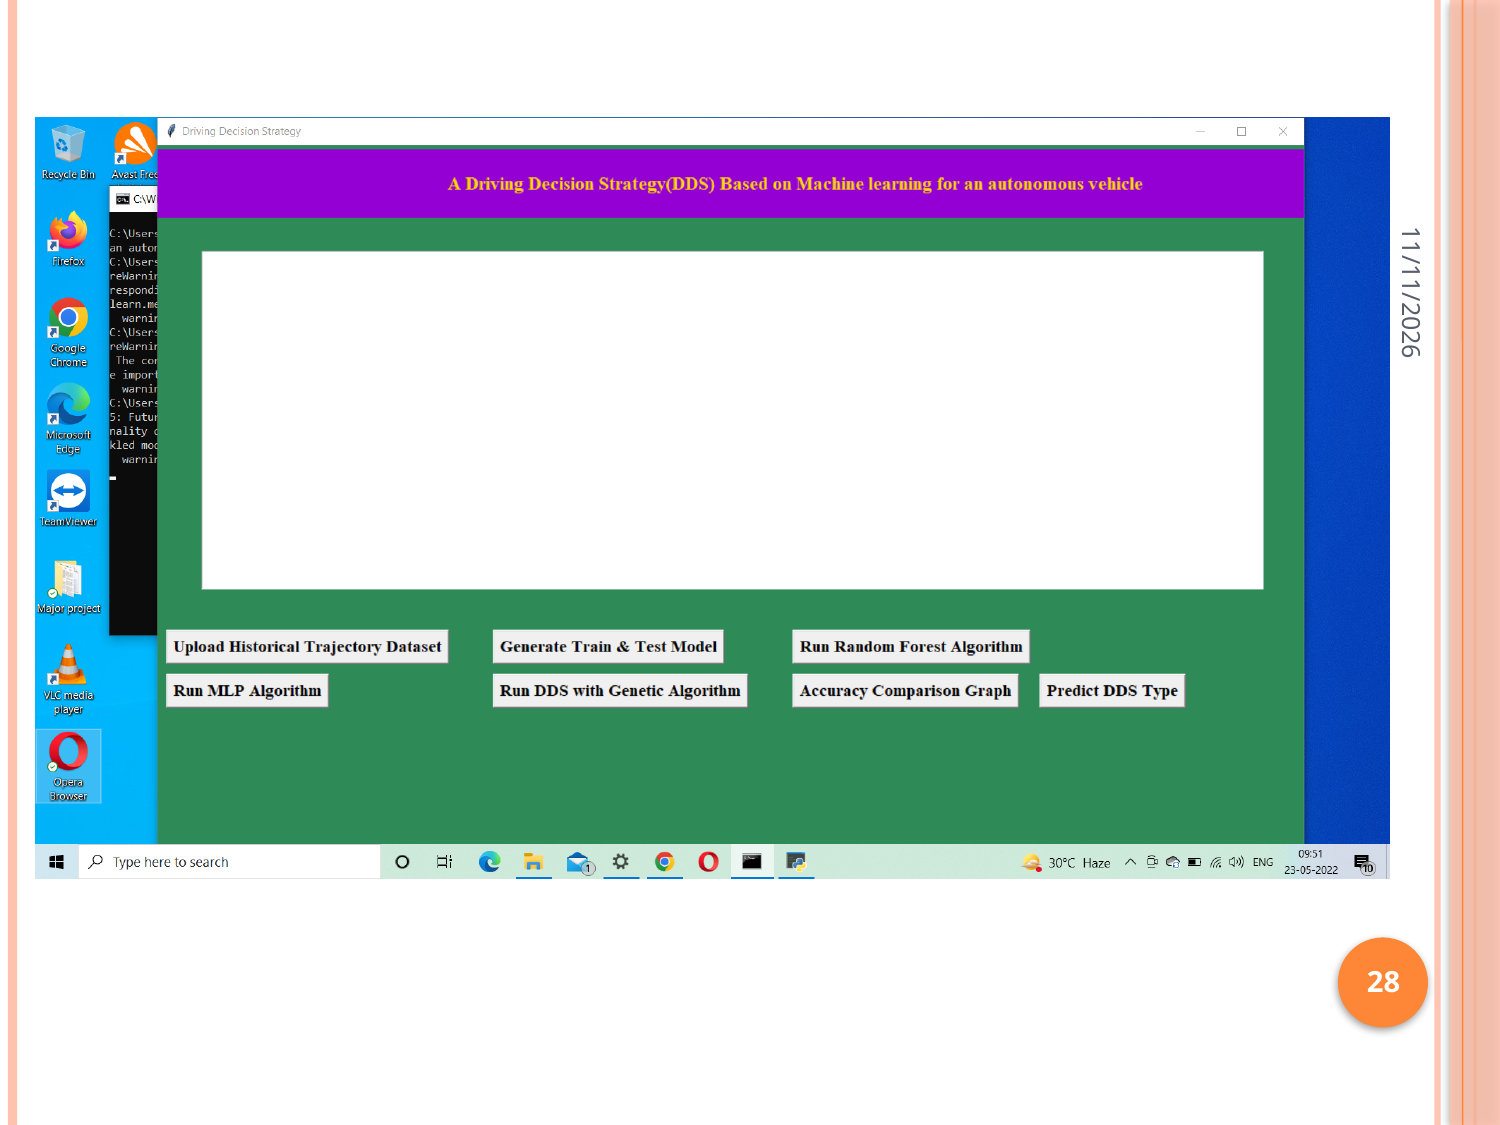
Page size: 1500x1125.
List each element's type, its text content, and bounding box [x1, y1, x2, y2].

slide_number 28 [1333, 940, 1434, 1027]
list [34, 116, 1390, 880]
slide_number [1378, 43, 1442, 374]
